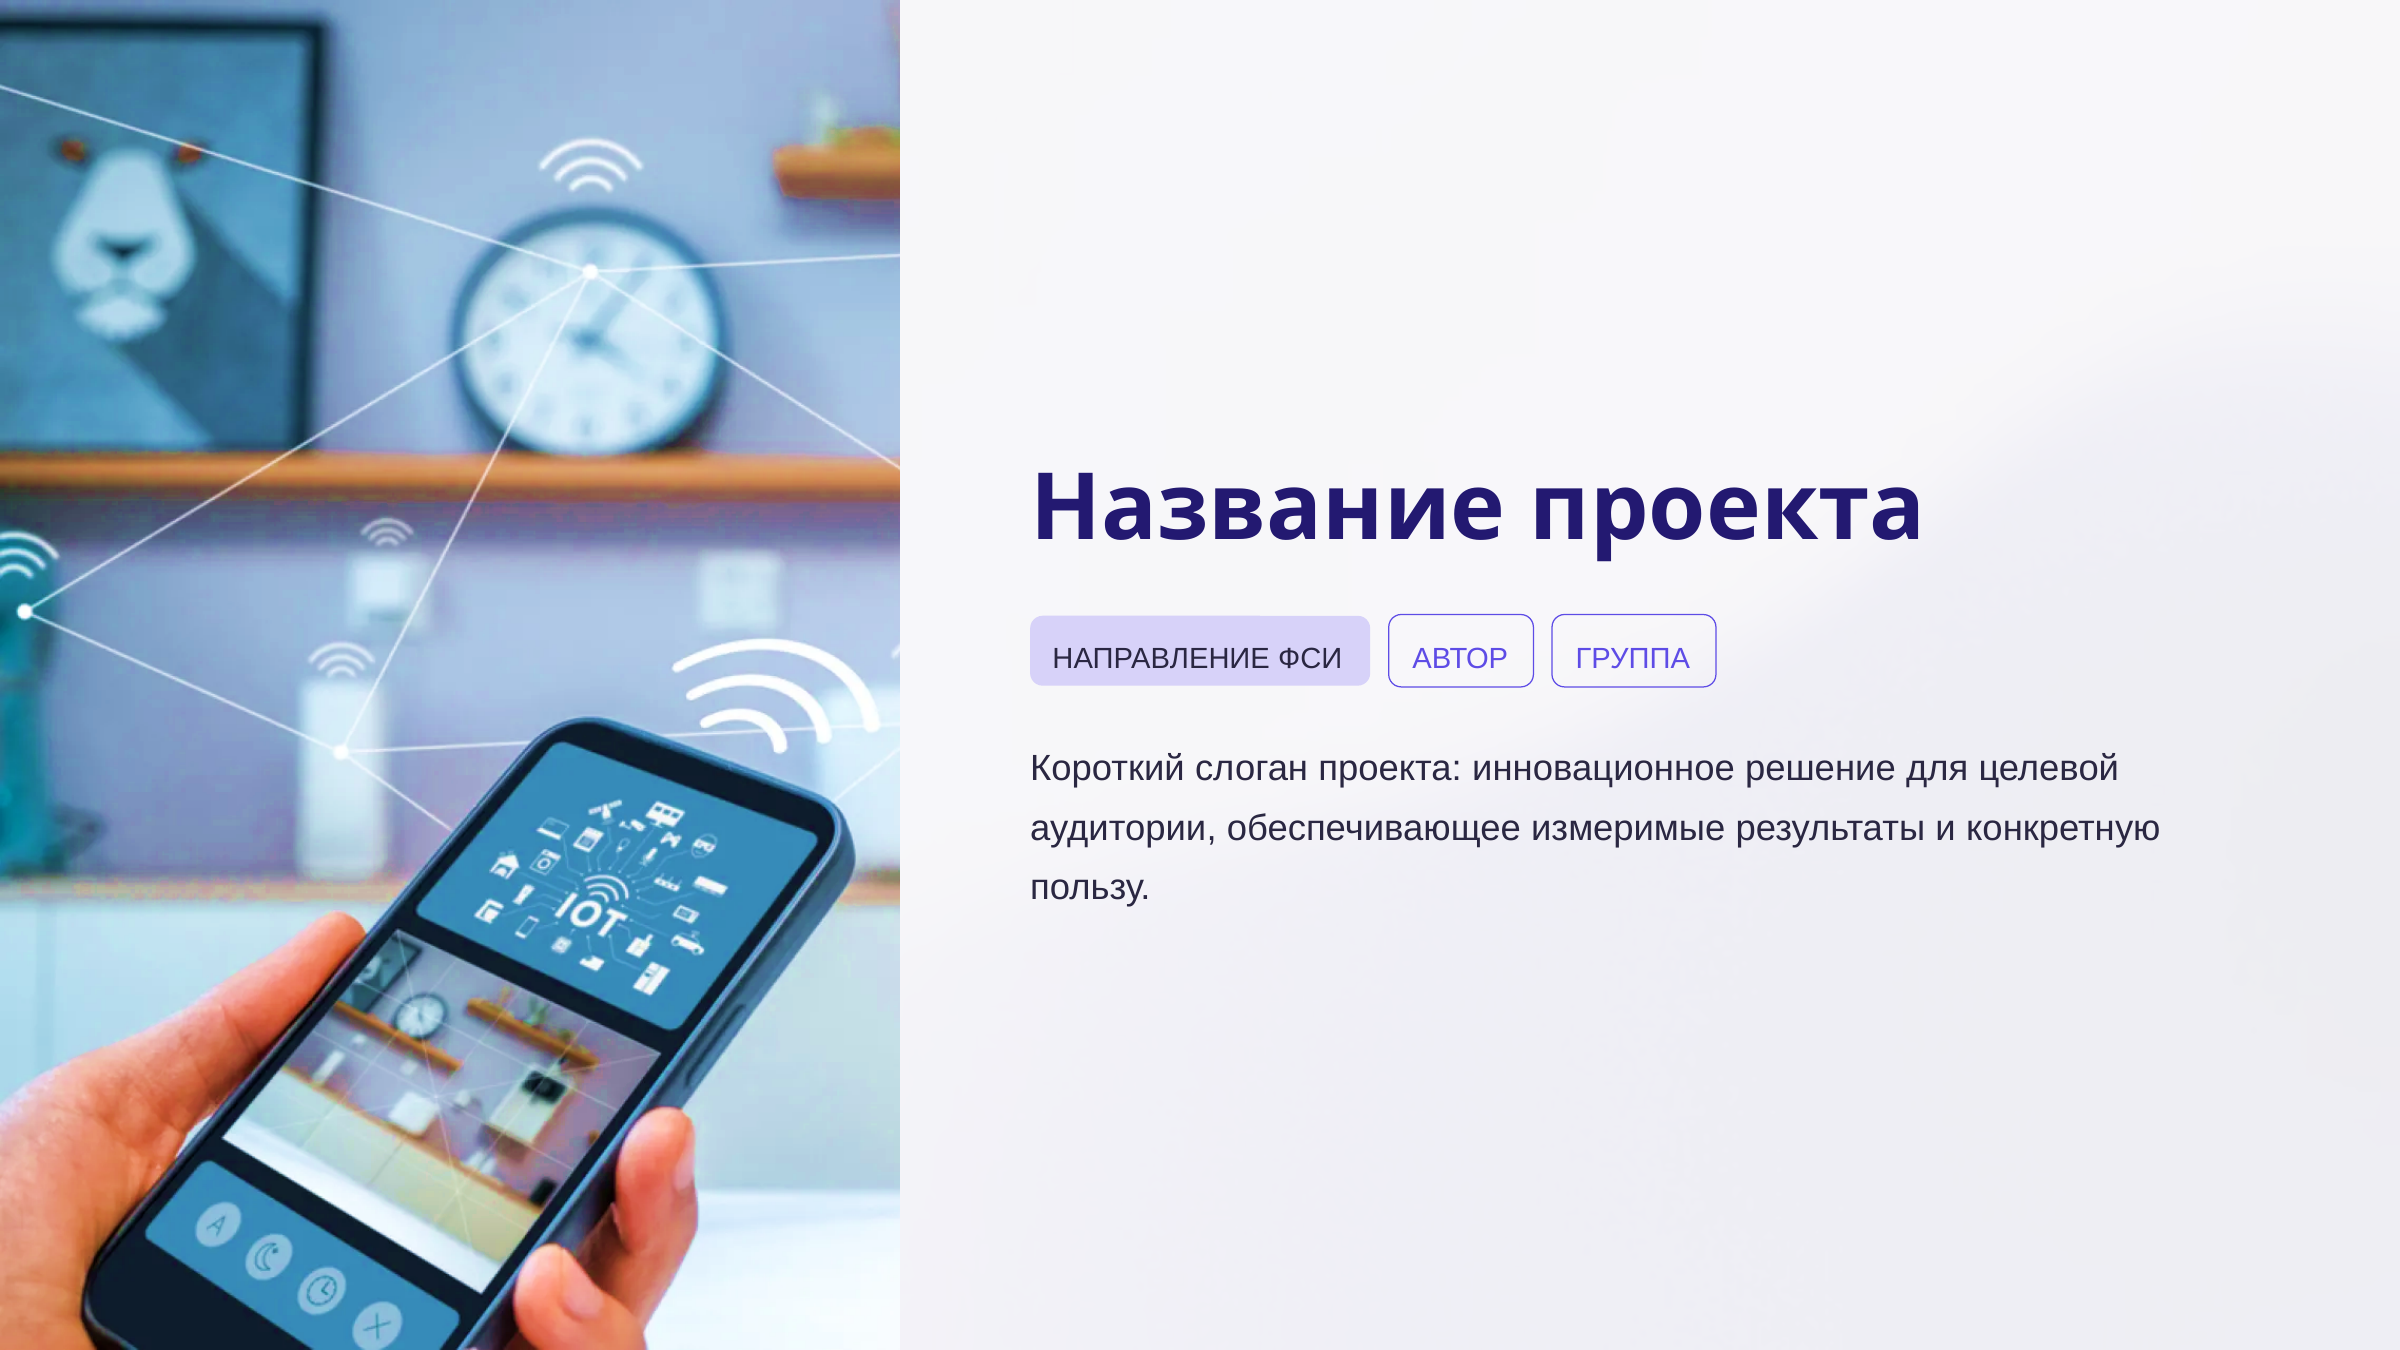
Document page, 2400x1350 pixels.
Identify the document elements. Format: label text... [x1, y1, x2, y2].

text_box Название проекта [1030, 442, 1961, 559]
picture [0, 0, 900, 1350]
text_box АВТОР [1412, 626, 1510, 675]
text_box Короткий слоган проекта: инновационное решение для целевой аудитории, обеспечивающее измеримые результаты и конкретную пользу. [1030, 728, 2270, 908]
text_box [1030, 615, 1371, 686]
text_box [1551, 614, 1716, 687]
text_box [1388, 614, 1534, 687]
text_box ГРУППА [1575, 626, 1693, 675]
text_box НАПРАВЛЕНИЕ ФСИ [1052, 626, 1348, 675]
